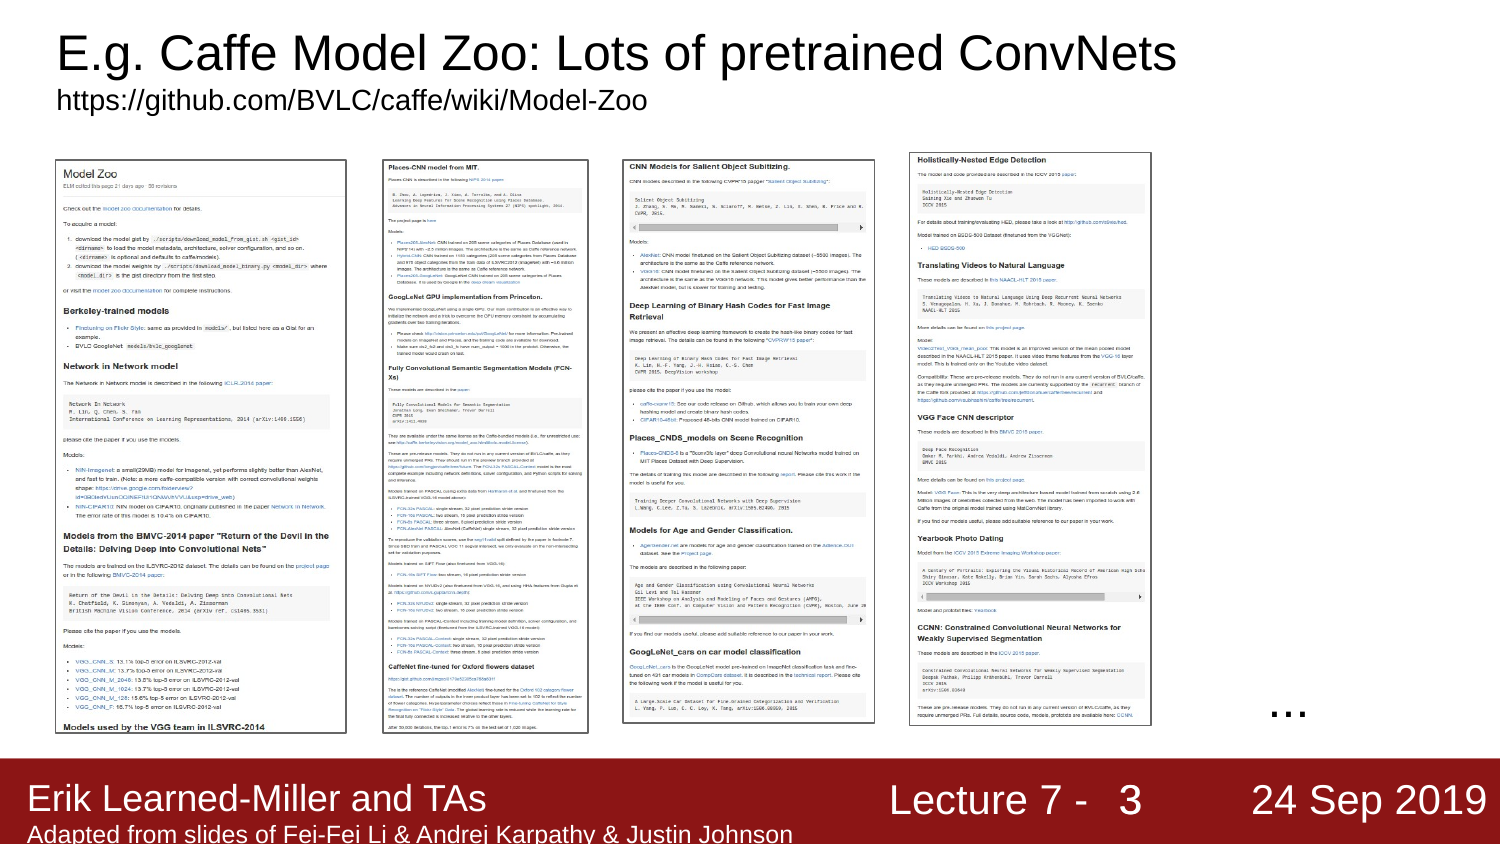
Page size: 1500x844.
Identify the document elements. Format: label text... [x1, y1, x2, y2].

picture [623, 160, 874, 723]
slide_number ‹#› [1066, 765, 1104, 831]
slide_number ‹#› [1104, 765, 1230, 831]
text_box E.g. Caffe Model Zoo: Lots of pretrained ConvNets https://github.com/BVLC/caffe/wiki/Model-Zoo [41, 5, 1279, 136]
picture [910, 152, 1151, 726]
text_box ... [1252, 652, 1436, 717]
picture [56, 160, 346, 733]
picture [383, 160, 588, 733]
